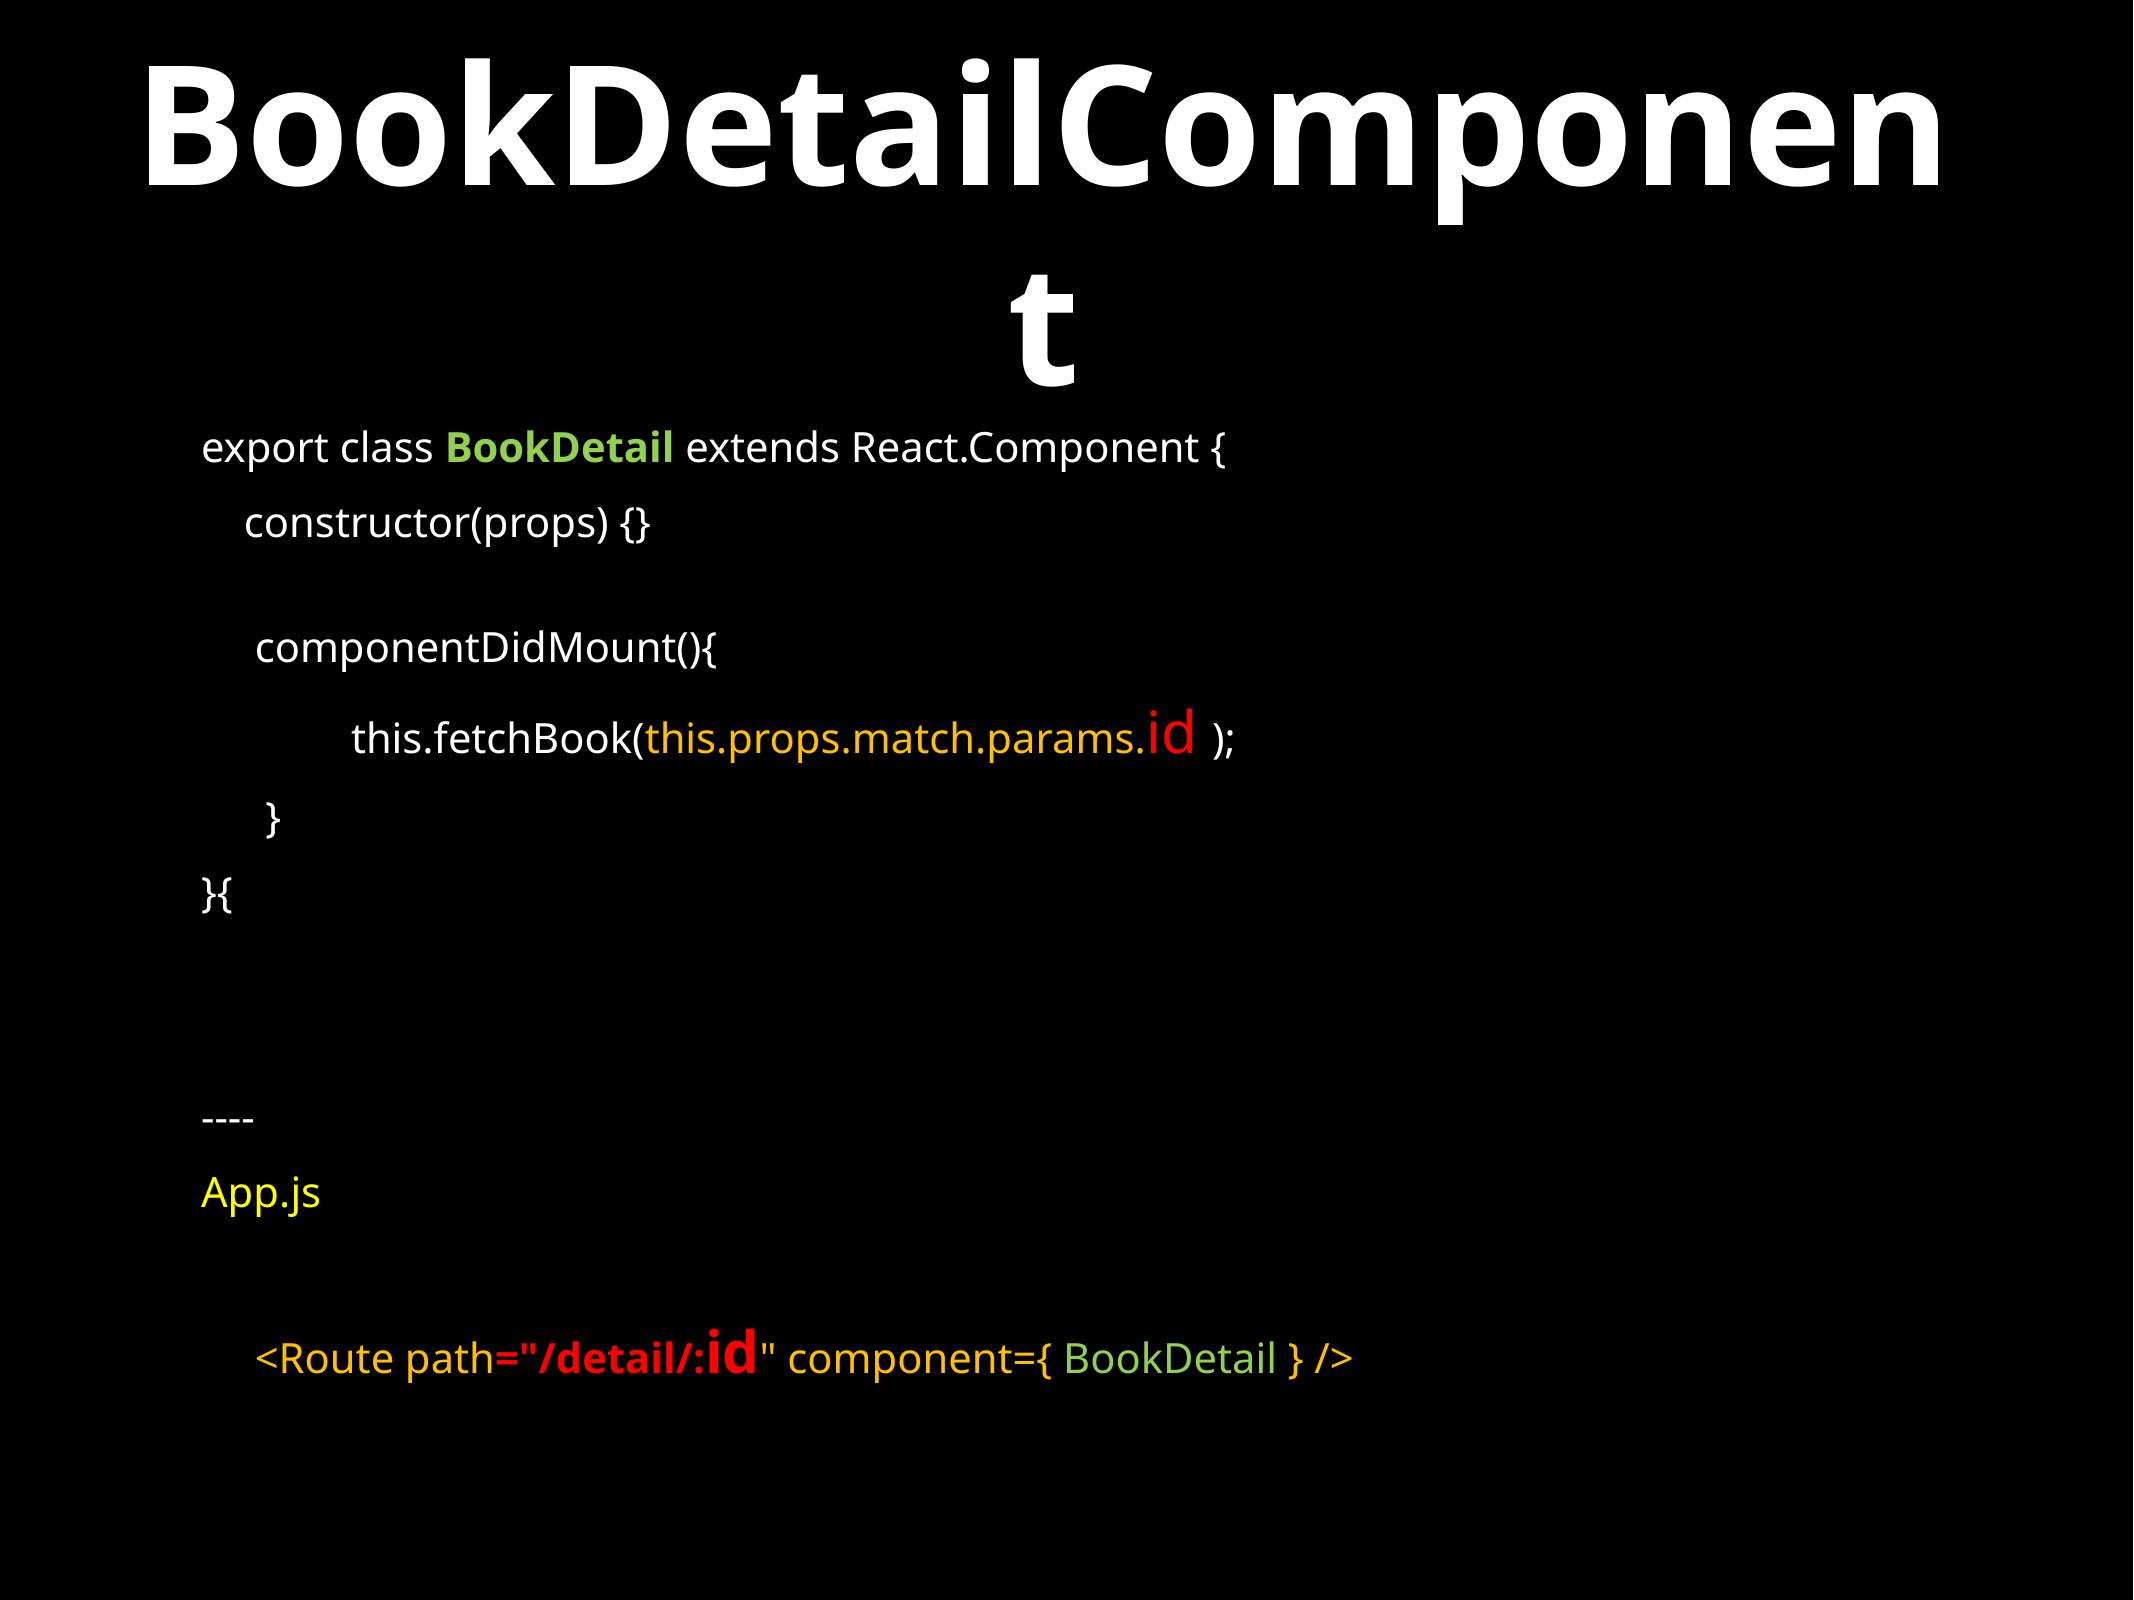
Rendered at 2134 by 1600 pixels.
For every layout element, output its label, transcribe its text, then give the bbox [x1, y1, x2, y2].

title BookDetailComponent [109, 41, 1978, 396]
list export class BookDetail extends React.Component { constructor(props) {} componentDidMount(){ this.fetchBook(this.props.match.params.id ); } }{ ---- App.js <Route path="/detail/:id" component={ BookDetail } /> [156, 425, 1978, 1457]
